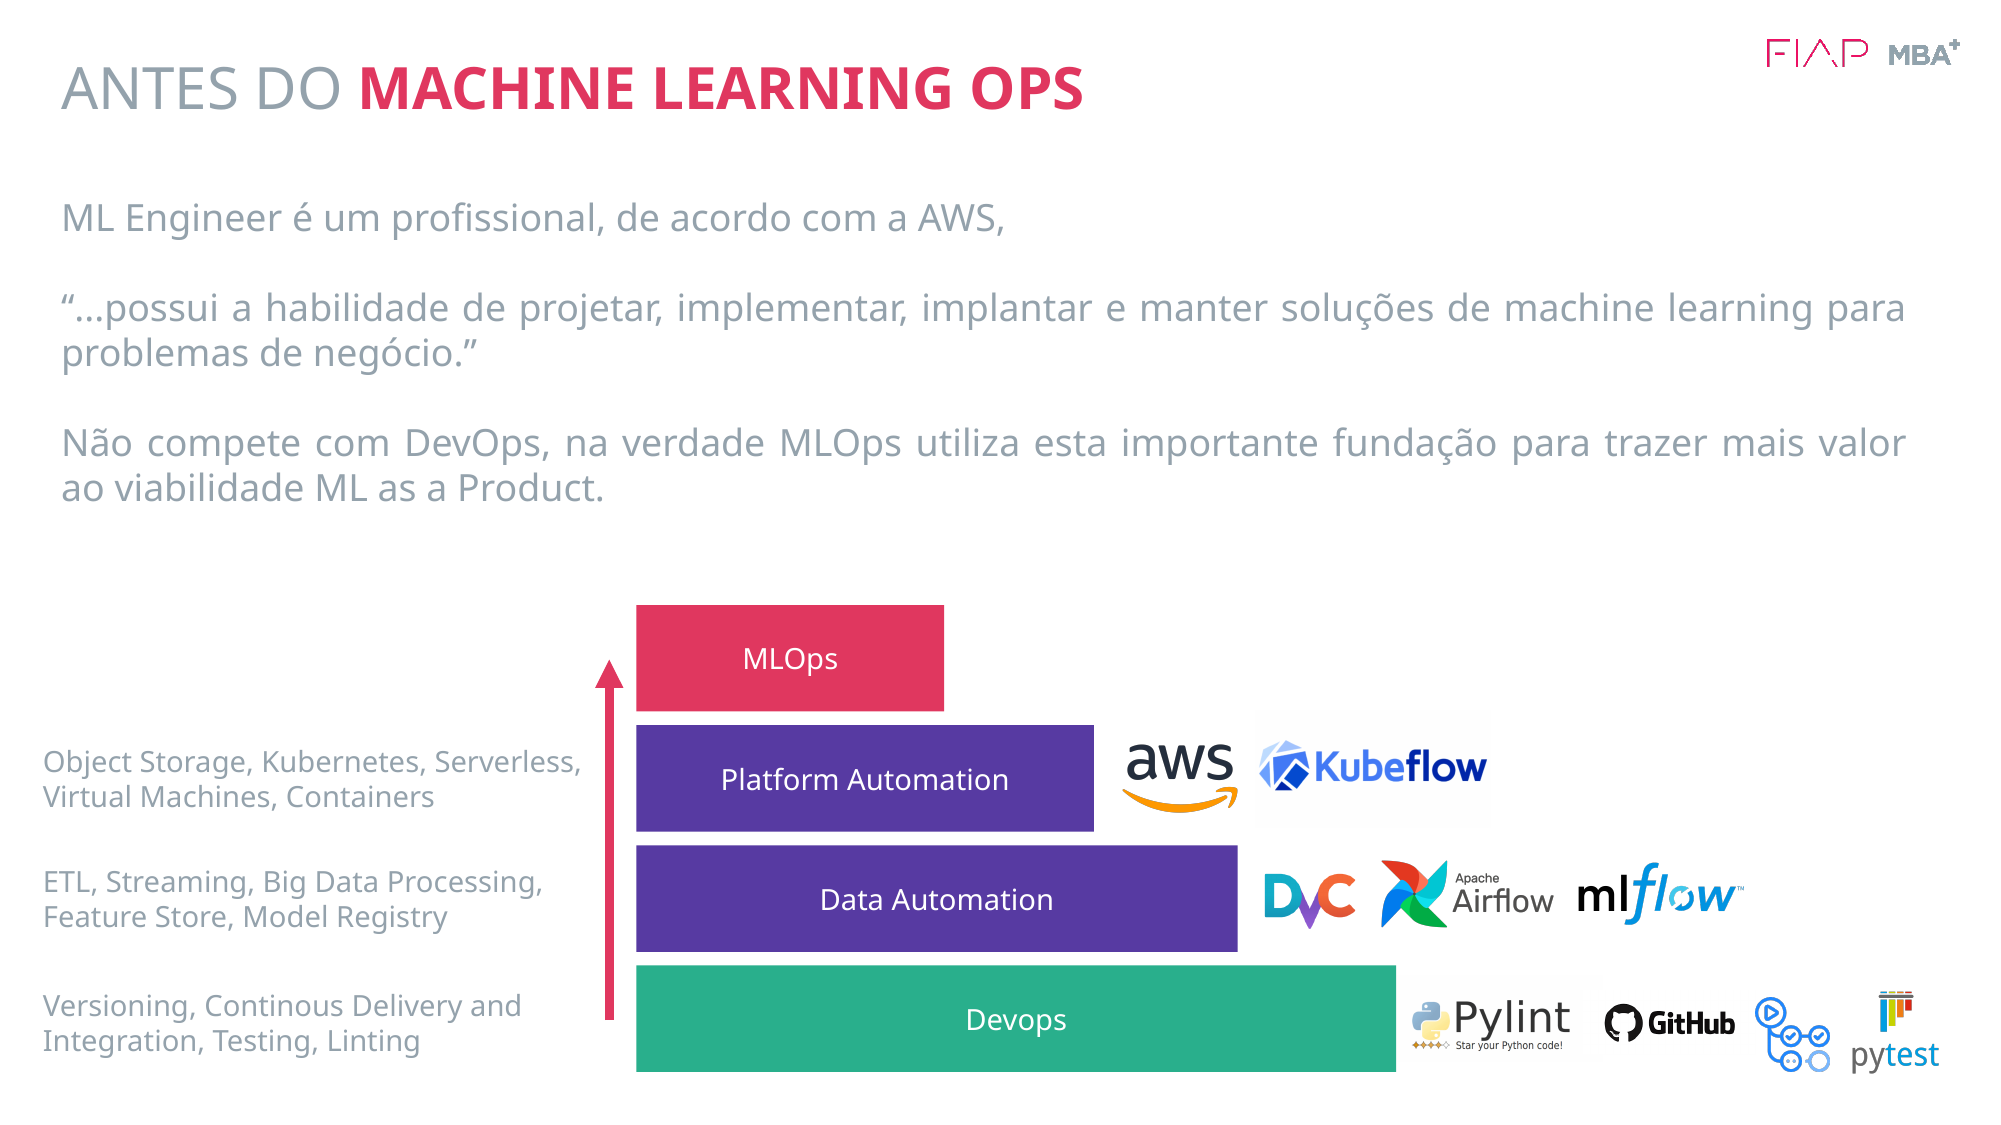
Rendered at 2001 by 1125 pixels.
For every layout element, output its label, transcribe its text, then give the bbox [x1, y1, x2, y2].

text_box Object Storage, Kubernetes, Serverless, Virtual Machines, Containers [28, 735, 604, 821]
picture [1254, 710, 1491, 829]
picture [1387, 975, 1831, 1073]
text_box Devops [634, 963, 1398, 1074]
text_box Platform Automation [634, 723, 1096, 834]
picture [1568, 858, 1746, 928]
picture [1888, 36, 1961, 66]
text_box Versioning, Continous Delivery and Integration, Testing, Linting [28, 979, 607, 1065]
text_box ML Engineer é um profissional, de acordo com a AWS, “...possui a habilidade de projetar, implementar, implantar e manter soluções de machine learning para problemas de negócio.” Não compete com DevOps, na verdade MLOps utiliza esta importante fundação para trazer mais valor ao viabilidade ML as a Product. [45, 186, 1923, 517]
picture [1122, 743, 1238, 814]
picture [1380, 860, 1554, 928]
text_box MLOps [634, 603, 946, 714]
picture [1841, 979, 1952, 1090]
text_box ETL, Streaming, Big Data Processing, Feature Store, Model Registry [28, 855, 604, 941]
text_box Data Automation [634, 843, 1240, 954]
picture [1253, 845, 1366, 957]
picture [1767, 39, 1868, 67]
title ANTES DO MACHINE LEARNING OPS [46, 43, 1771, 138]
